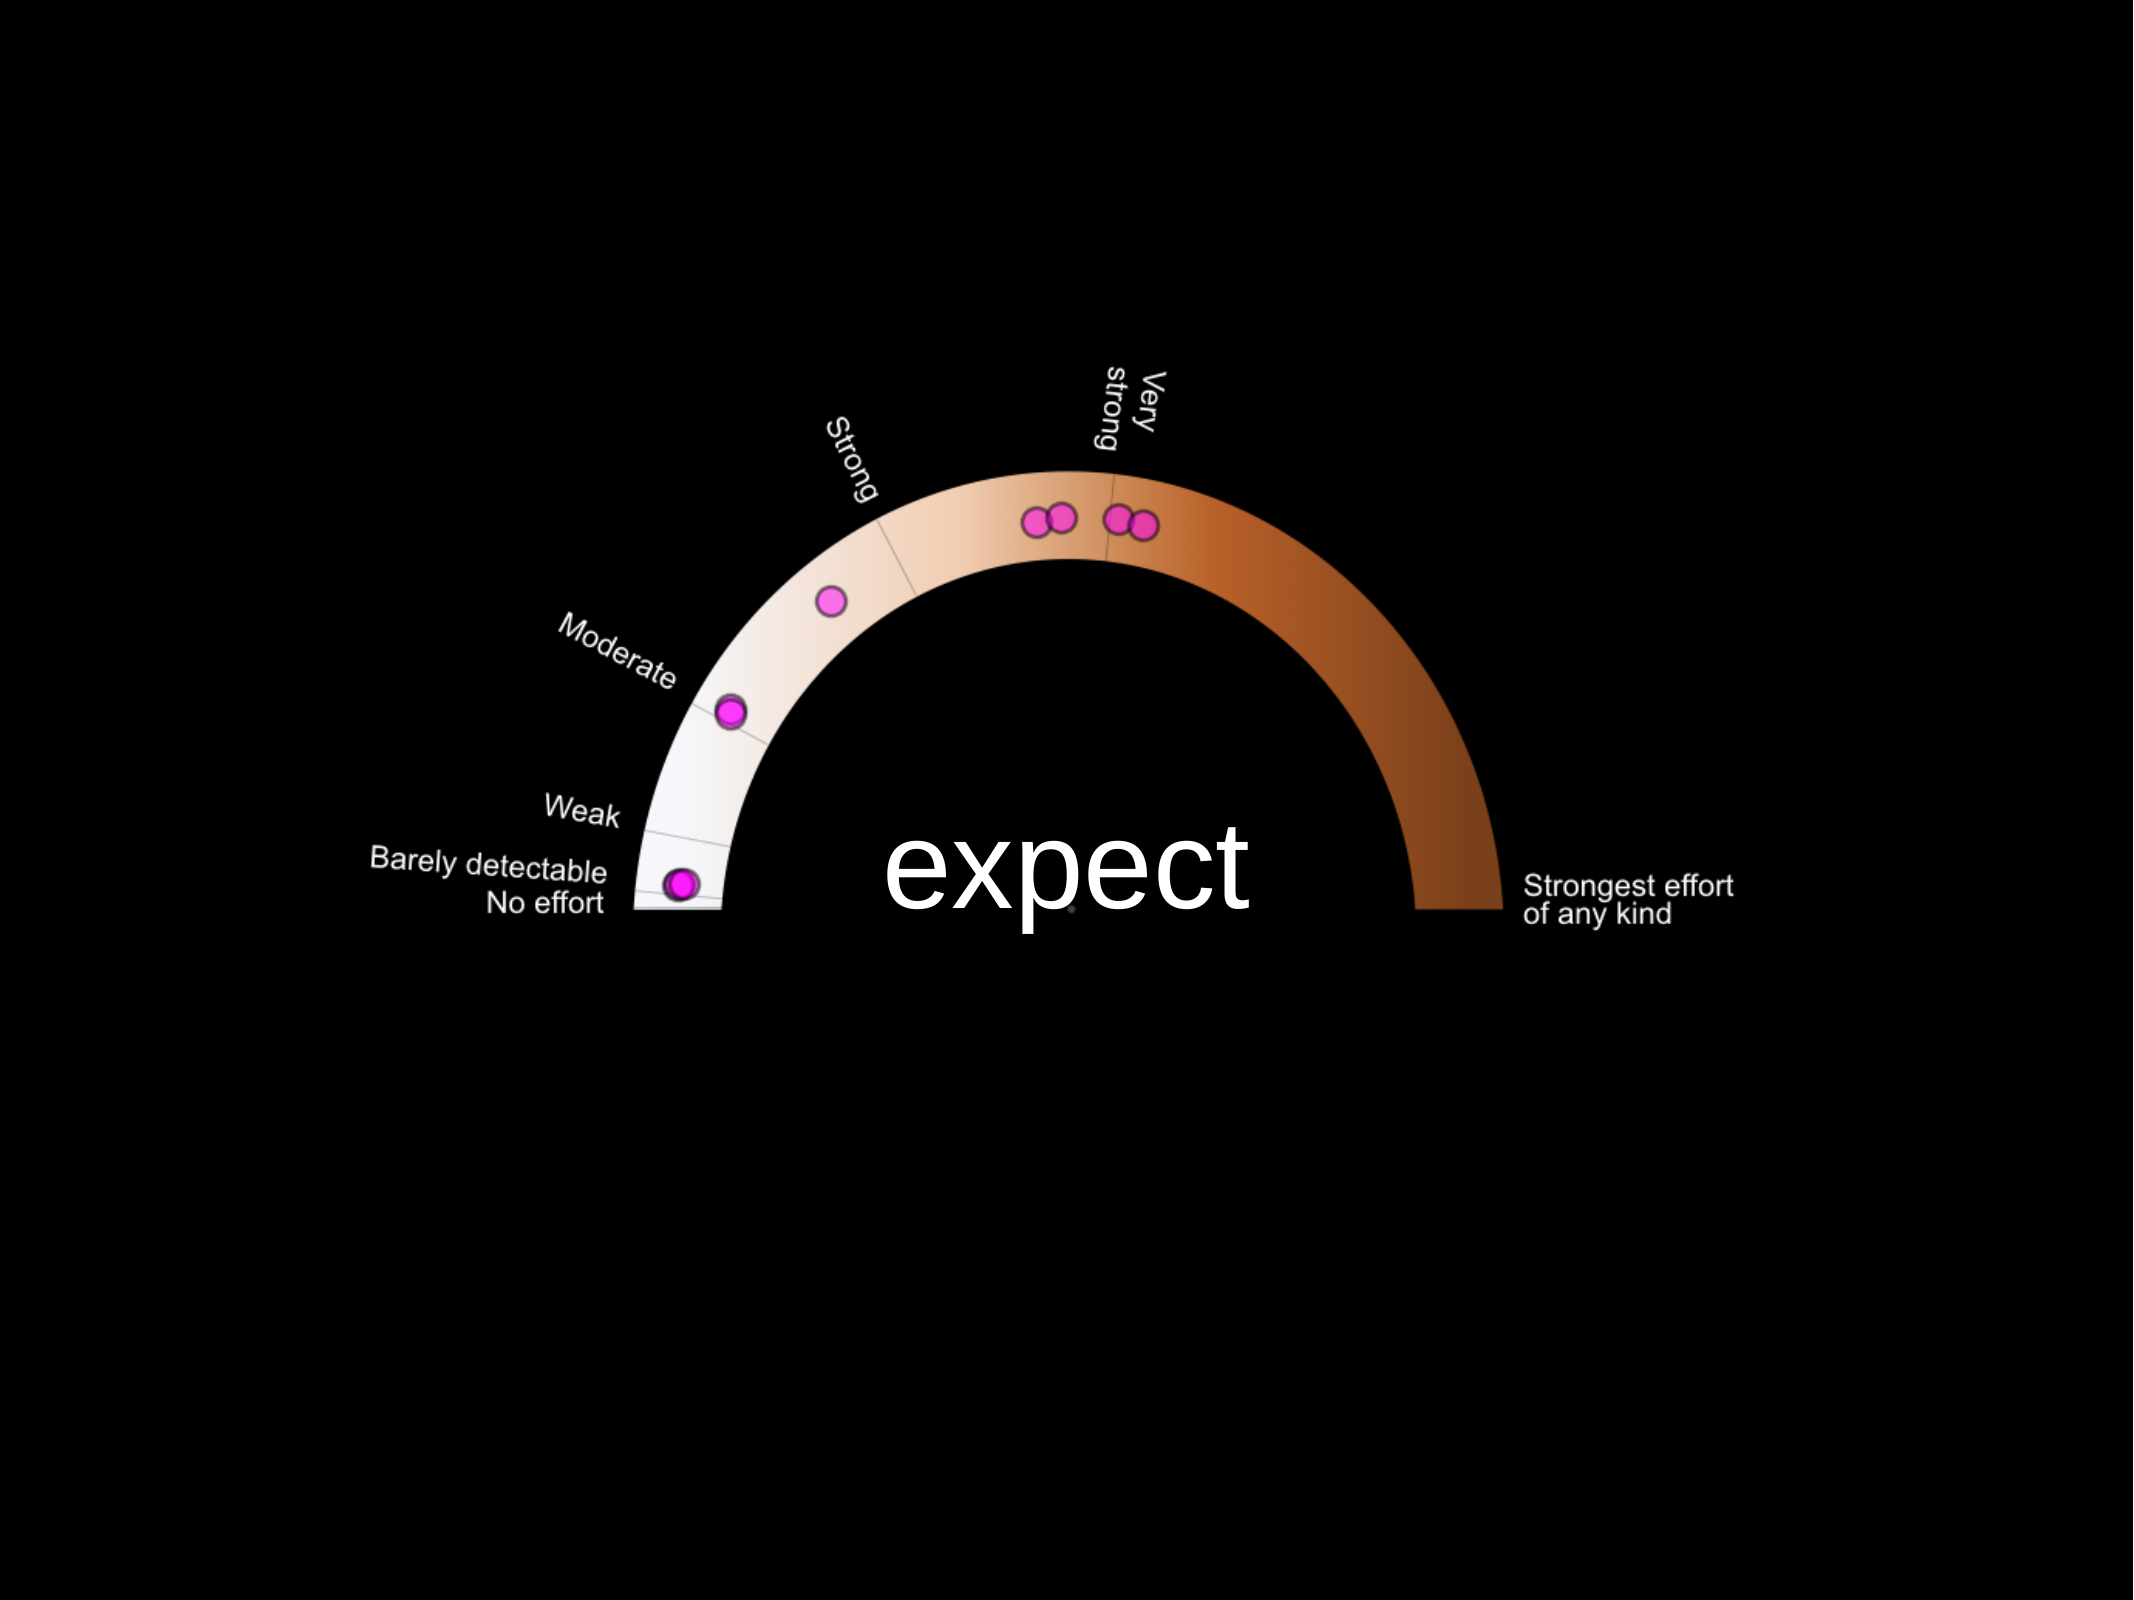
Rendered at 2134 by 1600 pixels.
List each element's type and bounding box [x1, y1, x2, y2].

picture [327, 281, 1817, 1024]
